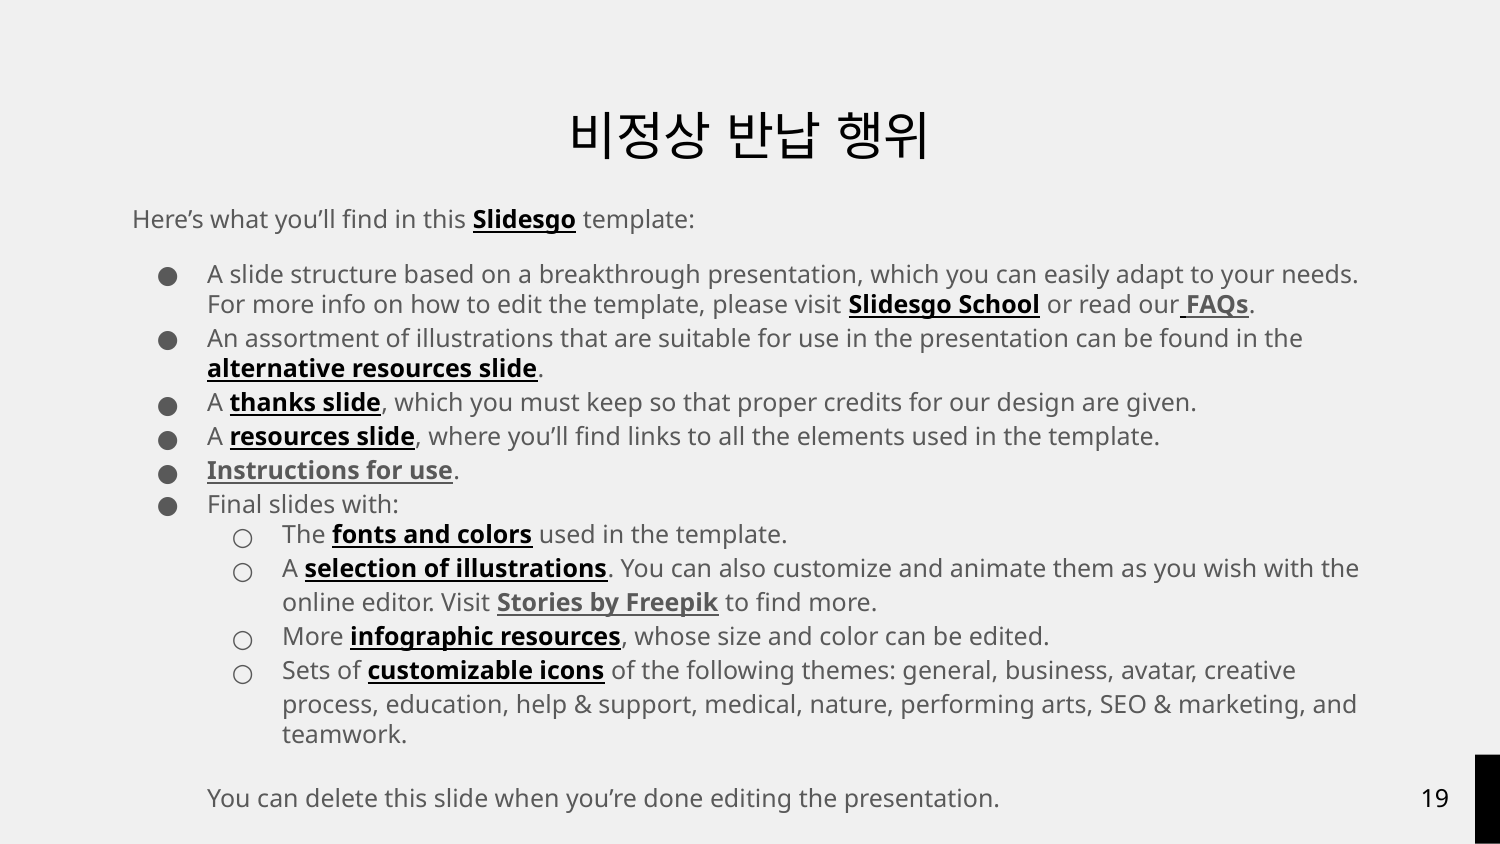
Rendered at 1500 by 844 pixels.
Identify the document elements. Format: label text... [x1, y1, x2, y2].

list Here’s what you’ll find in this Slidesgo template: A slide structure based on a breakthrough presentation, which you can easily adapt to your needs. For more info on how to edit the template, please visit Slidesgo School or read our FAQs. An assortment of illustrations that are suitable for use in the presentation can be found in the alternative resources slide. A thanks slide, which you must keep so that proper credits for our design are given. A resources slide, where you’ll find links to all the elements used in the template. Instructions for use. Final slides with: The fonts and colors used in the template. A selection of illustrations. You can also customize and animate them as you wish with the online editor. Visit Stories by Freepik to find more. More infographic resources, whose size and color can be edited. Sets of customizable icons of the following themes: general, business, avatar, creative process, education, help & support, medical, nature, performing arts, SEO & marketing, and teamwork. You can delete this slide when you’re done editing the presentation. [116, 189, 1383, 755]
slide_number 19 [1389, 766, 1480, 832]
title 비정상 반납 행위 [116, 88, 1383, 167]
